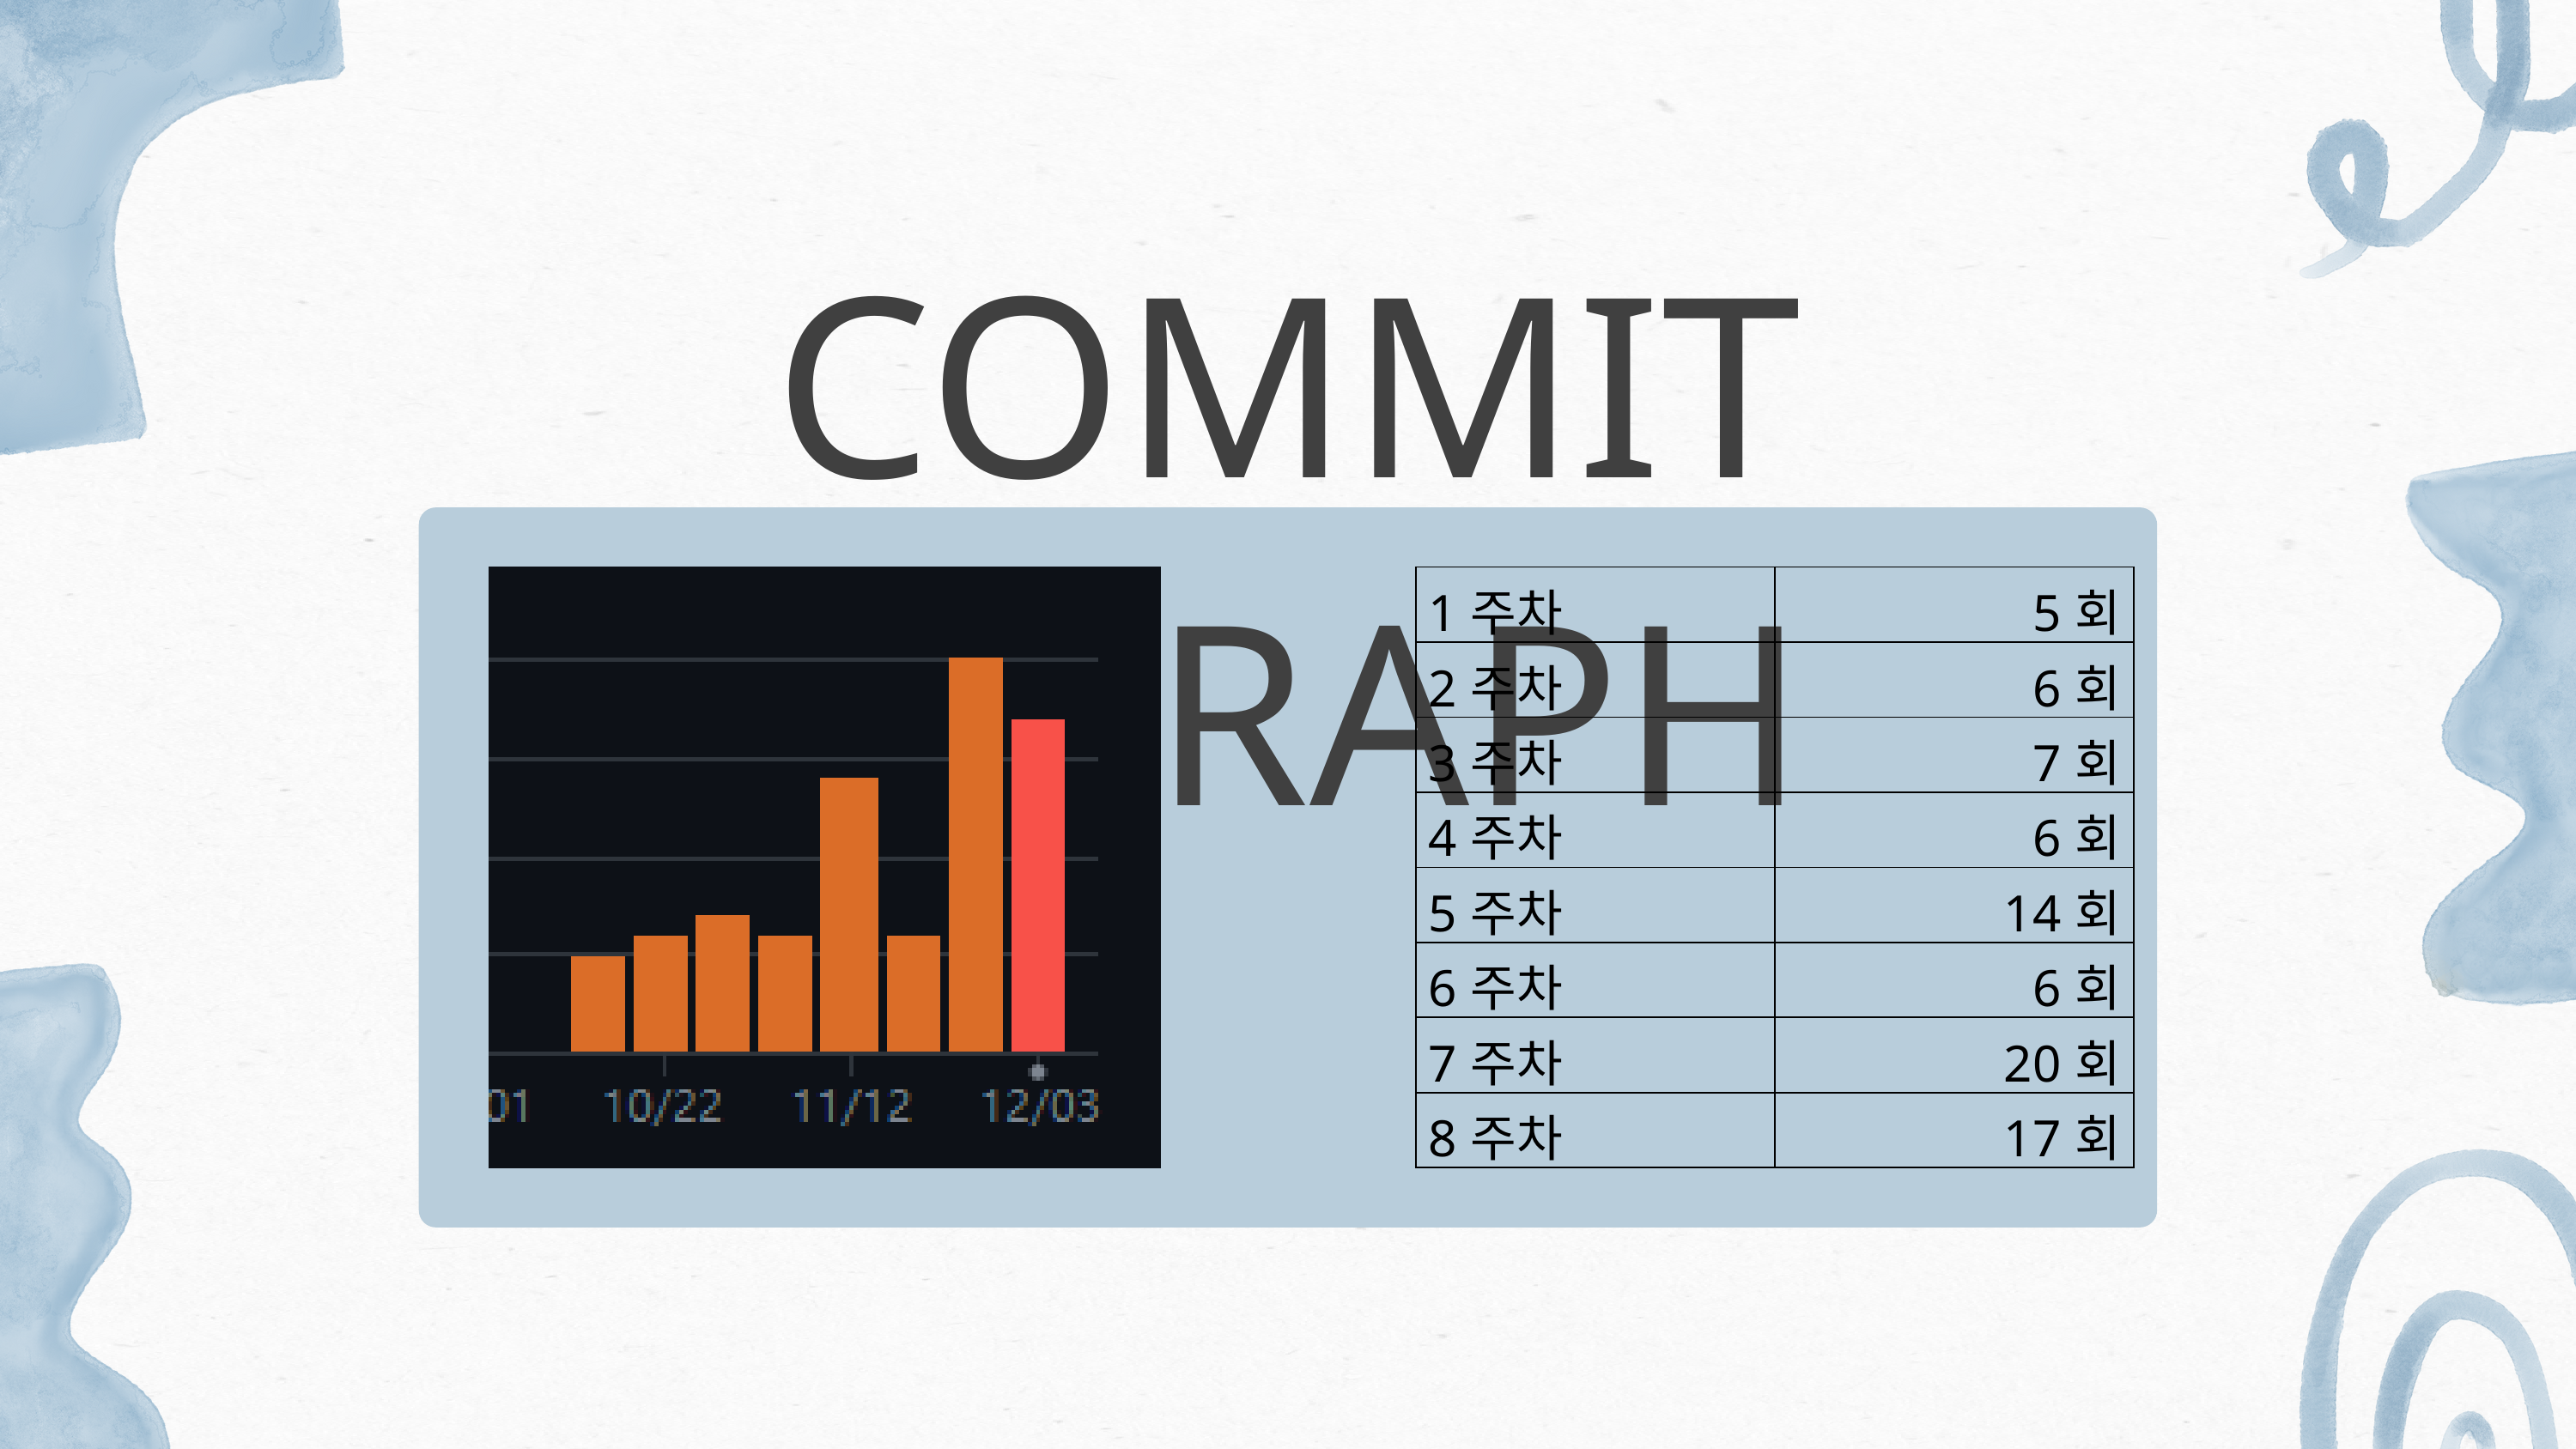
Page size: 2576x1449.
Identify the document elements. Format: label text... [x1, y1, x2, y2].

text_box [2299, 1149, 2576, 1449]
text_box [0, 962, 172, 1449]
picture [488, 567, 1161, 1168]
text_box [0, 0, 346, 465]
text_box [0, 0, 2576, 1449]
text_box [418, 506, 2158, 1228]
text_box COMMITS GRAPH [725, 199, 1851, 504]
text_box [2299, 0, 2576, 279]
text_box [2404, 441, 2576, 1008]
